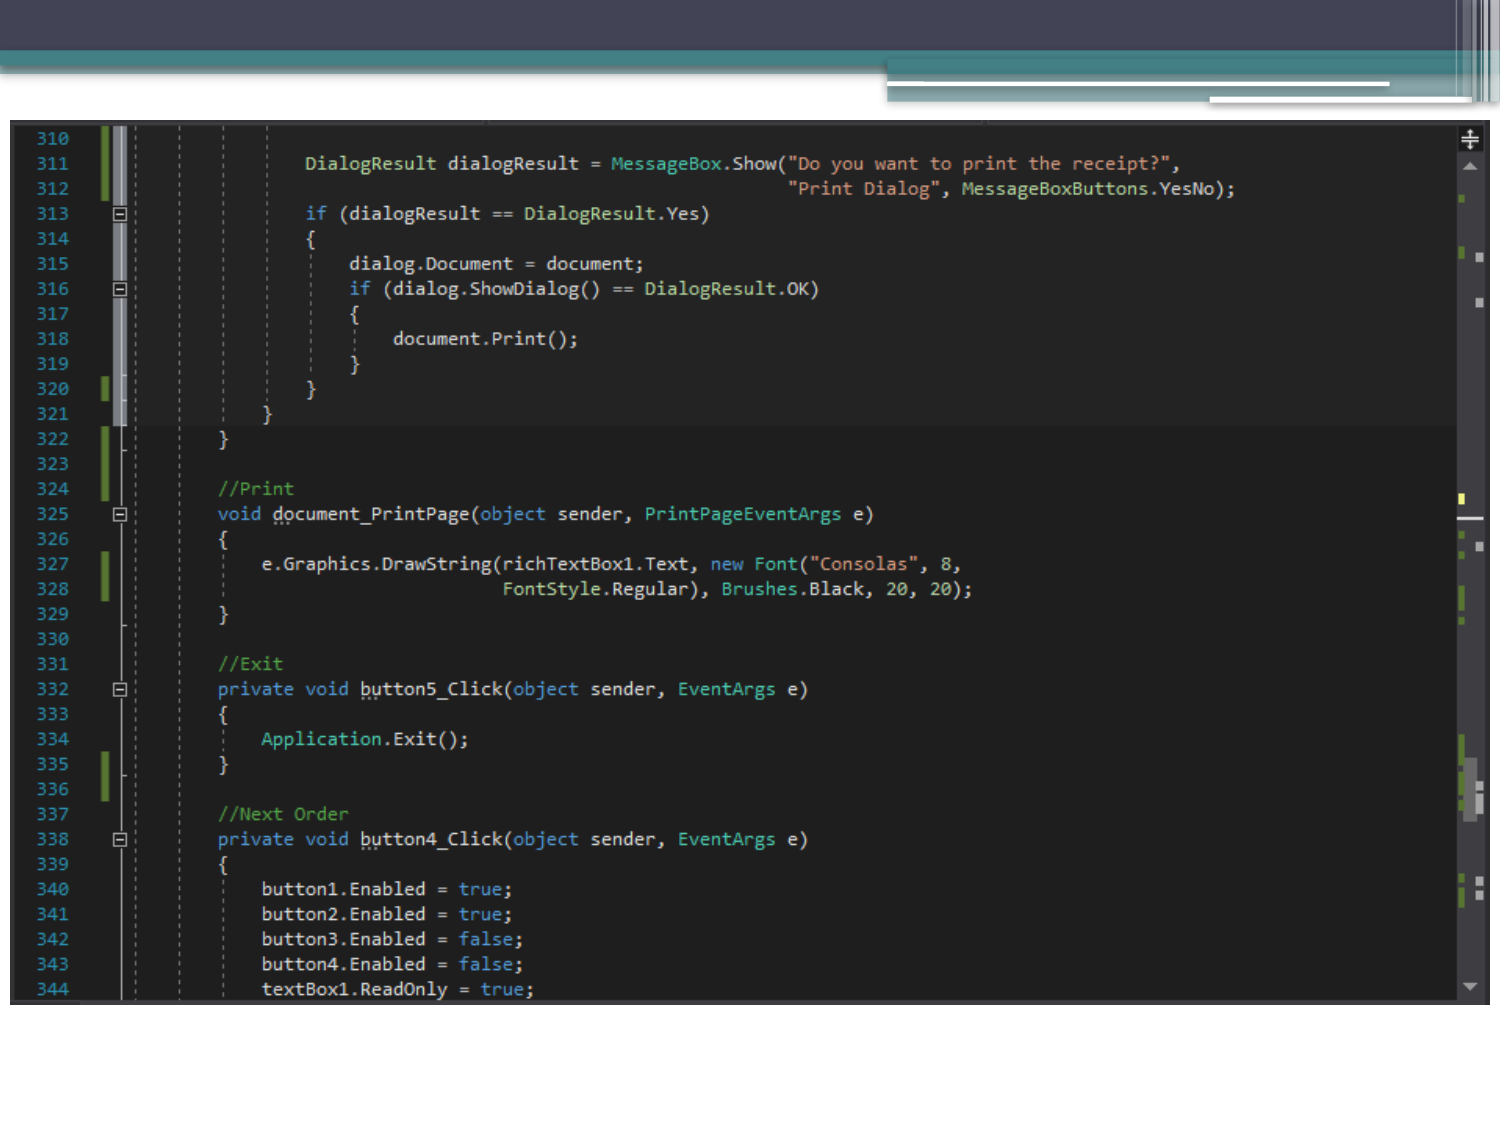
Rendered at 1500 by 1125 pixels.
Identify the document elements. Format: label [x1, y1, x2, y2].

picture [10, 120, 1490, 1005]
